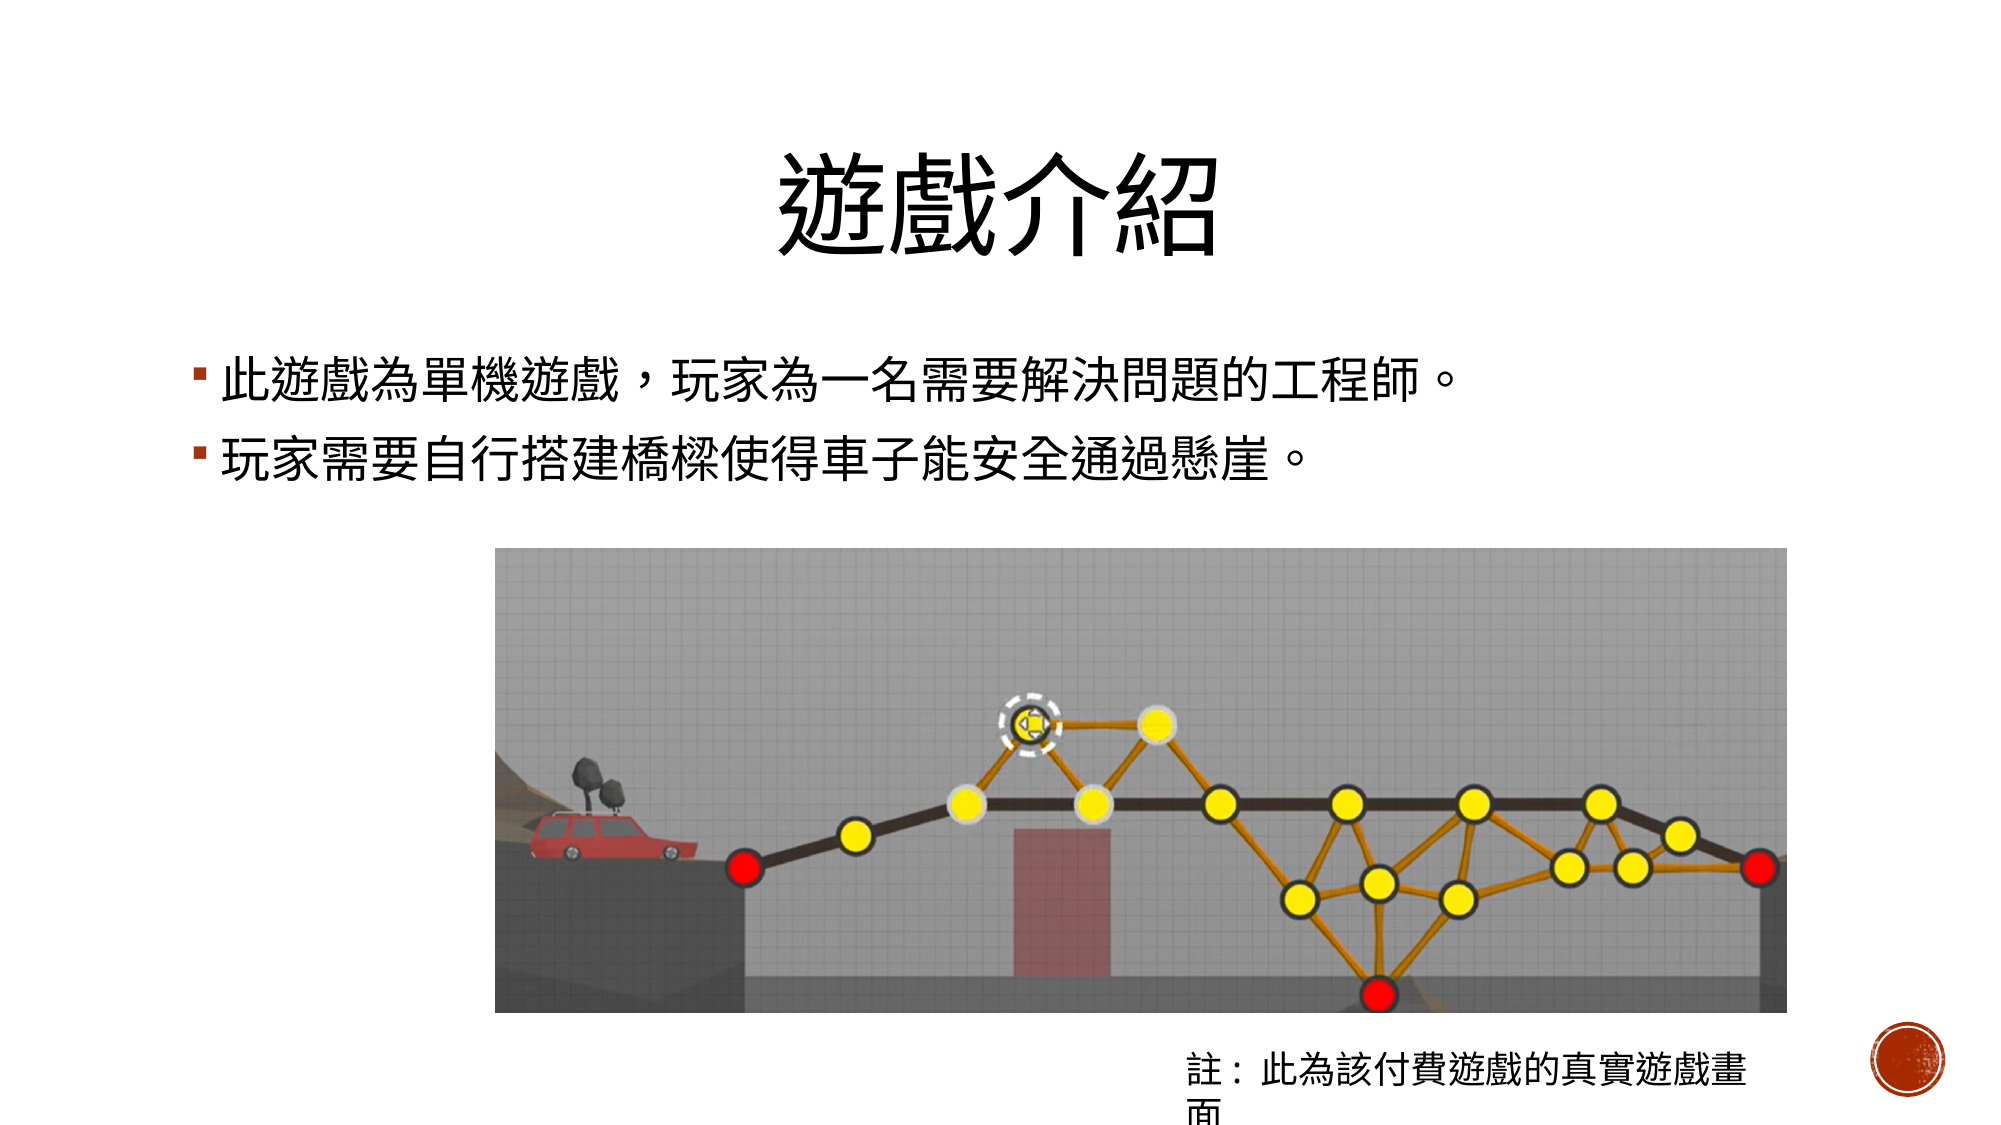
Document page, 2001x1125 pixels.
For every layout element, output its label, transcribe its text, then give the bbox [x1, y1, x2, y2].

list 此遊戲為單機遊戲，玩家為一名需要解決問題的工程師。 玩家需要自行搭建橋樑使得車子能安全通過懸崖。 [175, 348, 1826, 1013]
text_box 註: 此為該付費遊戲的真實遊戲畫面 [1170, 1038, 1787, 1125]
title 遊戲介紹 [175, 79, 1826, 344]
picture [495, 549, 1787, 1012]
